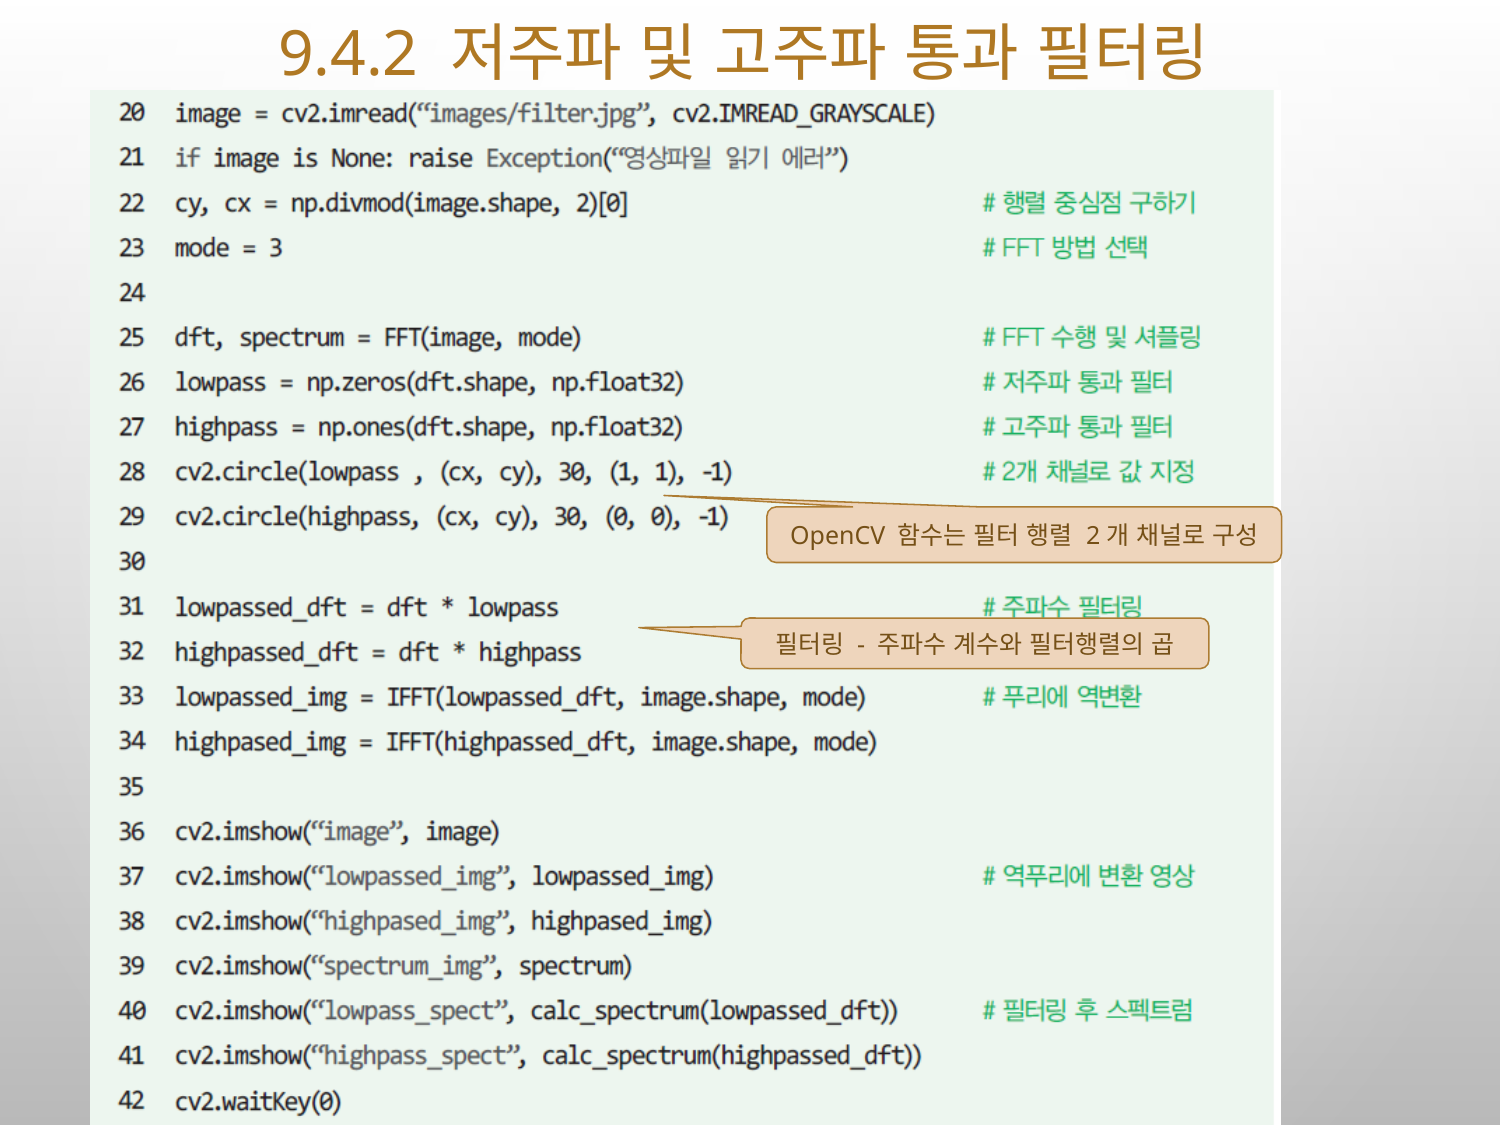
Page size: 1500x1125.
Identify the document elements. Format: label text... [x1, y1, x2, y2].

title 9.4.2 저주파 및 고주파 통과 필터링 [34, 6, 1454, 104]
picture [0, 0, 1500, 1125]
